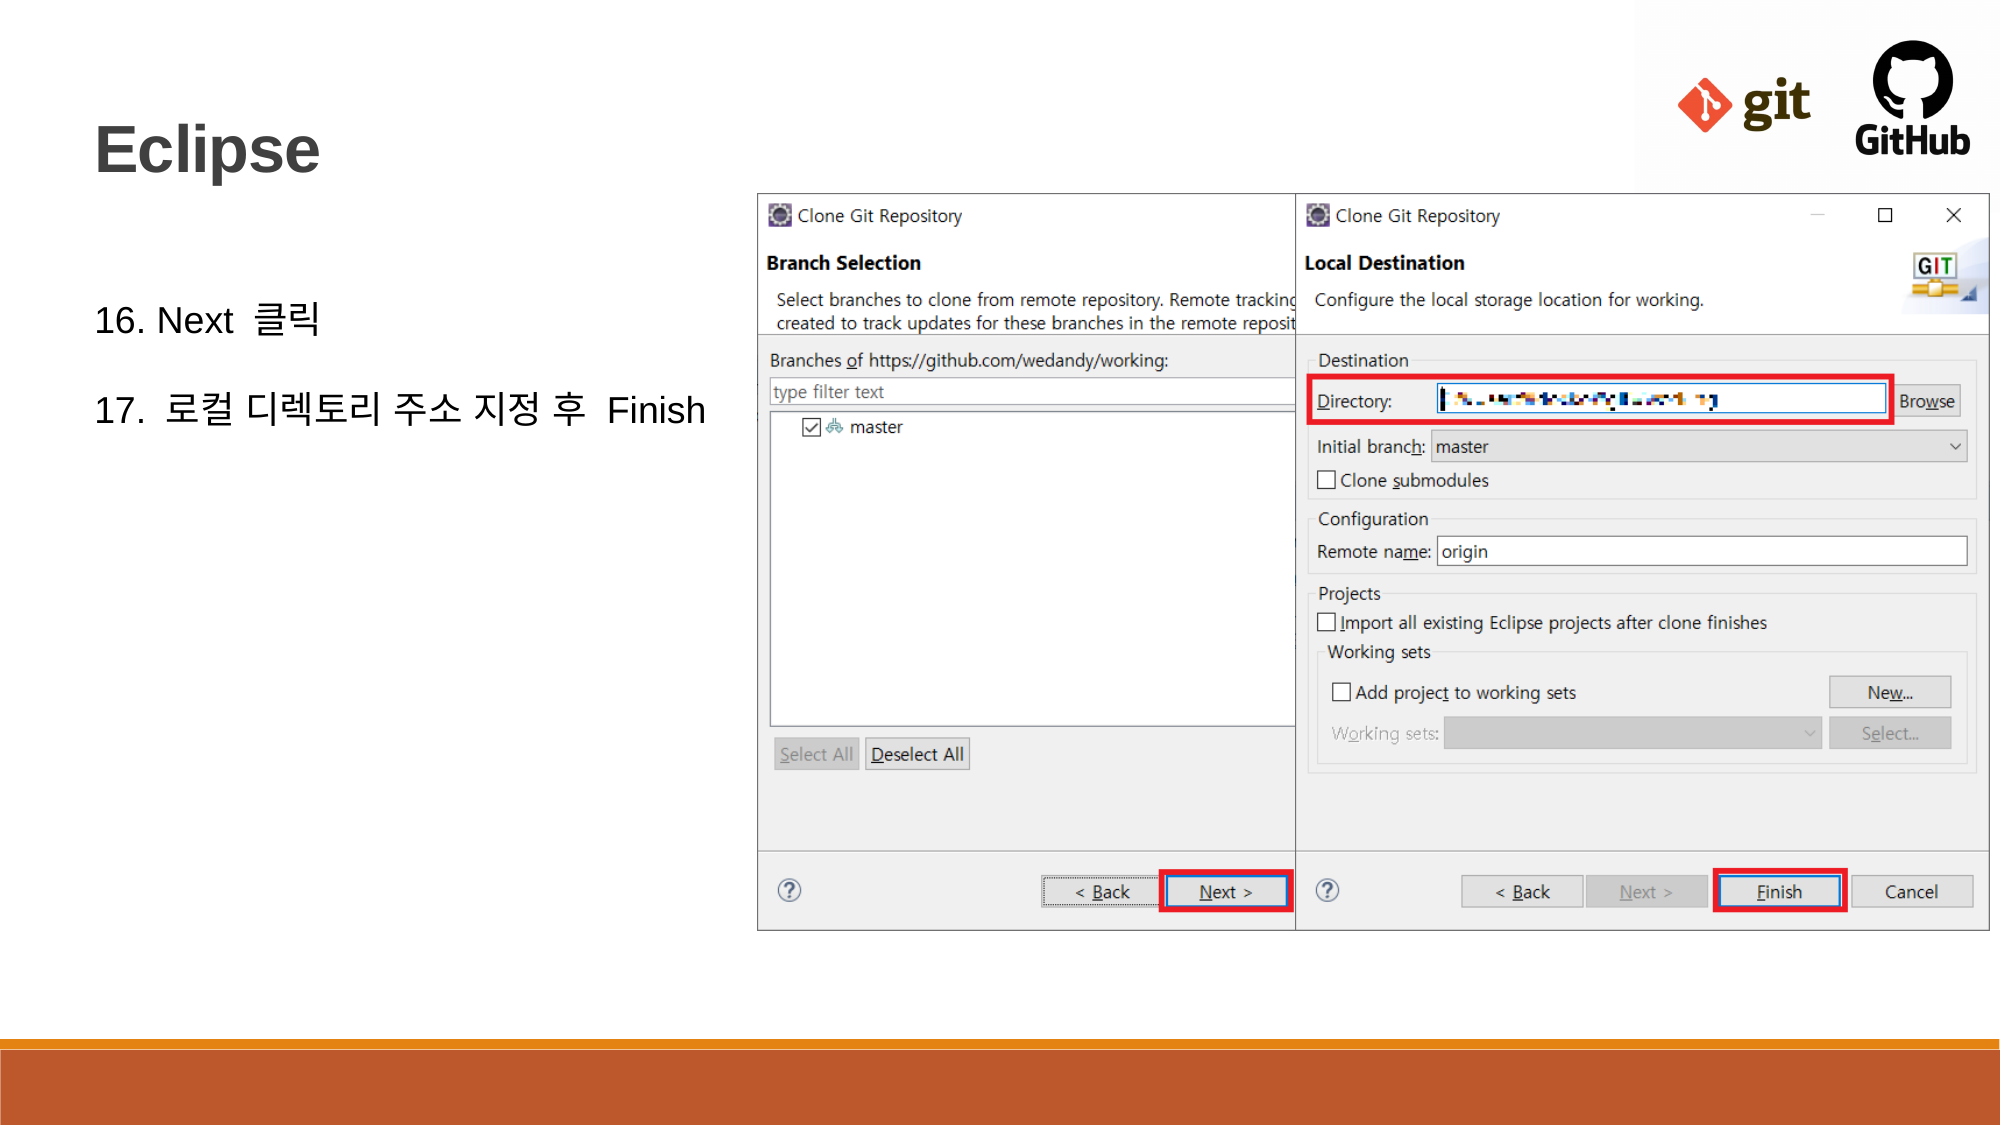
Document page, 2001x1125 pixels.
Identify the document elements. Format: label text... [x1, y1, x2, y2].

text_box Eclipse [79, 95, 607, 194]
picture [757, 0, 2000, 931]
text_box 16. Next 클릭 17. 로컬 디렉토리 주소 지정 후 Finish [79, 289, 754, 439]
